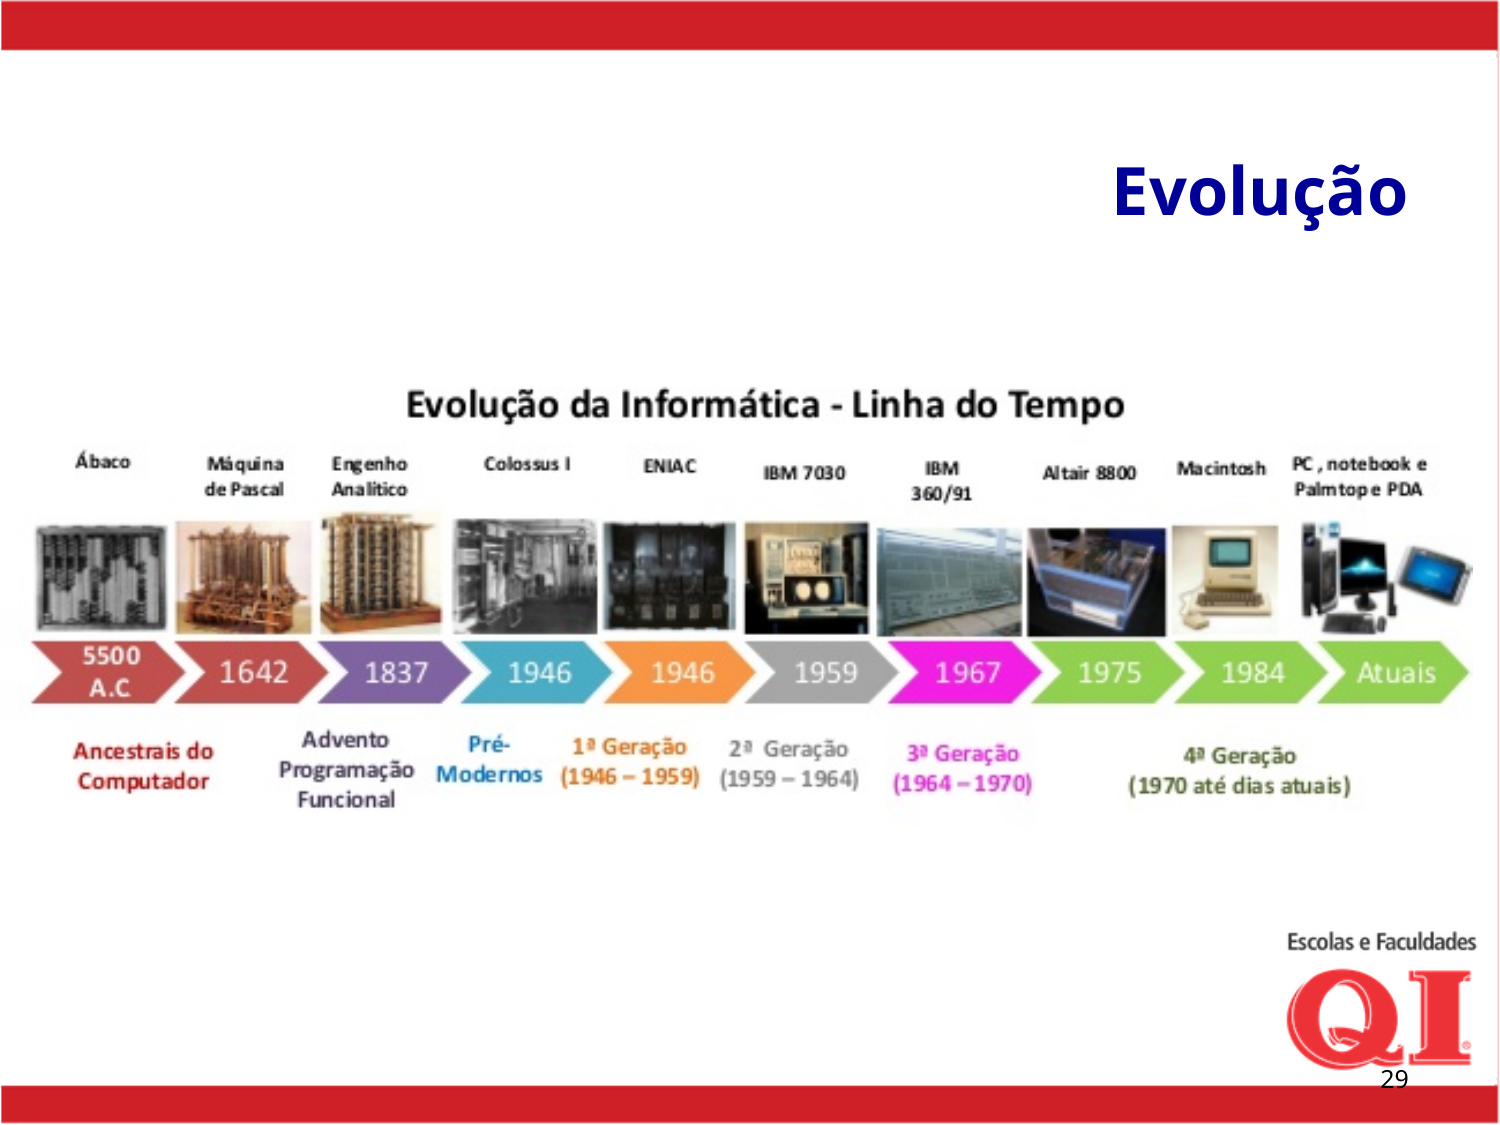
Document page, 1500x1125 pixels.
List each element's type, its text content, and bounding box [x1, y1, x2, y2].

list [0, 314, 1473, 906]
picture [0, 0, 1500, 1125]
title Evolução [224, 48, 1424, 236]
slide_number ‹#› [1074, 1030, 1424, 1106]
